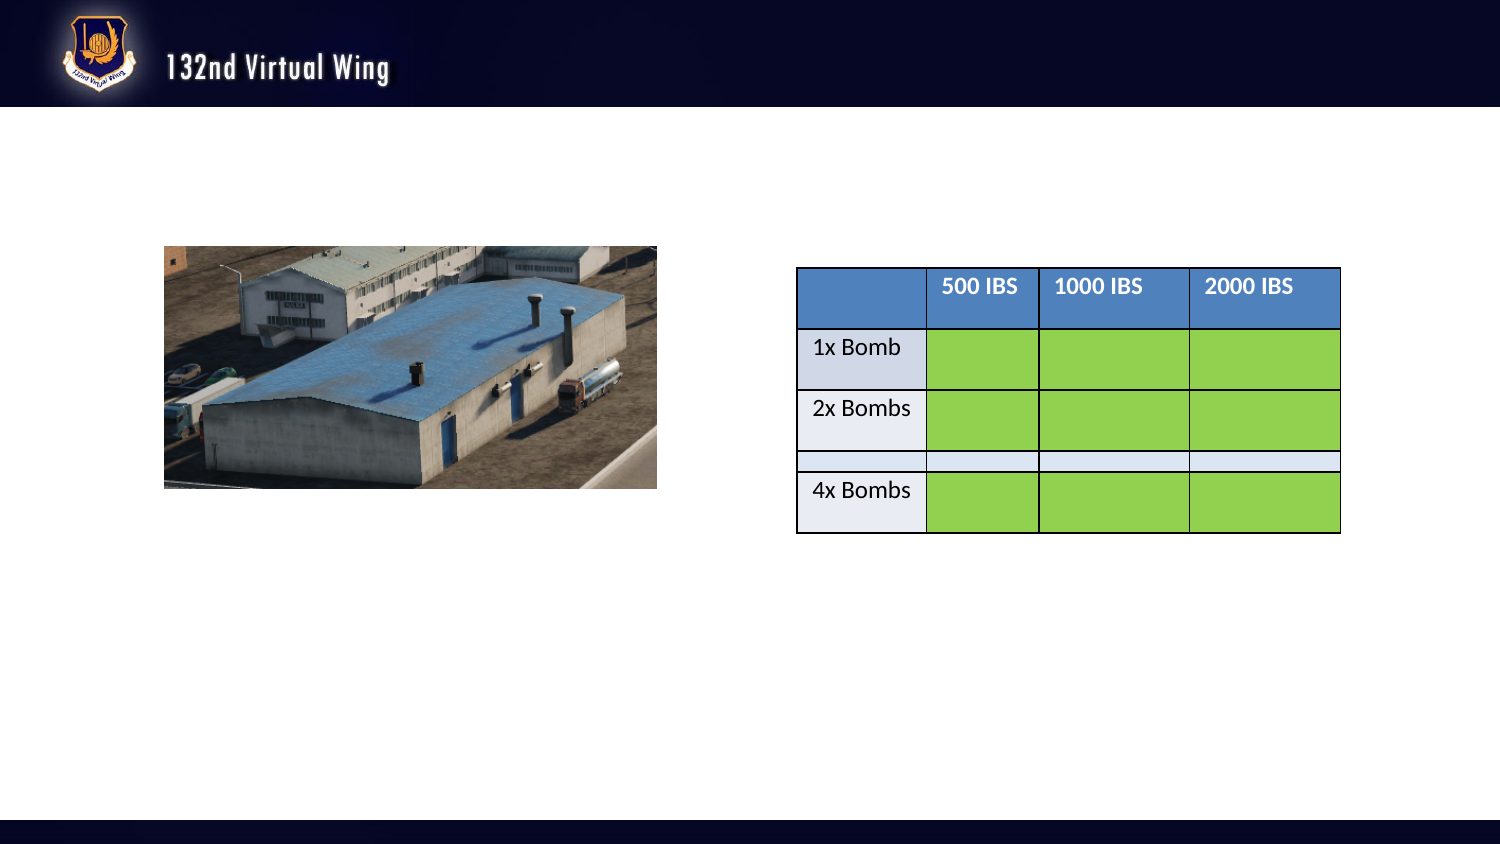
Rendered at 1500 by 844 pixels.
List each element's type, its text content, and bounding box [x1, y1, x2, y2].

table_cell [927, 473, 1038, 532]
table_header 1000 IBS [1040, 269, 1189, 328]
table_cell [927, 391, 1038, 450]
table_cell [927, 452, 1038, 471]
picture [0, 0, 1500, 107]
table_cell [1190, 330, 1340, 389]
table_cell 4x Bombs [798, 473, 926, 532]
table_cell [1040, 330, 1189, 389]
table_cell [1190, 452, 1340, 471]
table_cell [1040, 452, 1189, 471]
table_cell [927, 330, 1038, 389]
table_cell [1040, 473, 1189, 532]
table_cell [798, 452, 926, 471]
picture [0, 820, 1500, 844]
table_cell 1x Bomb [798, 330, 926, 389]
table_cell [1040, 391, 1189, 450]
table_cell [1190, 473, 1340, 532]
table_cell [1190, 391, 1340, 450]
table_cell 2x Bombs [798, 391, 926, 450]
table_header 2000 IBS [1190, 269, 1340, 328]
table_header [798, 269, 926, 328]
picture [163, 245, 658, 489]
table_header 500 IBS [927, 269, 1038, 328]
